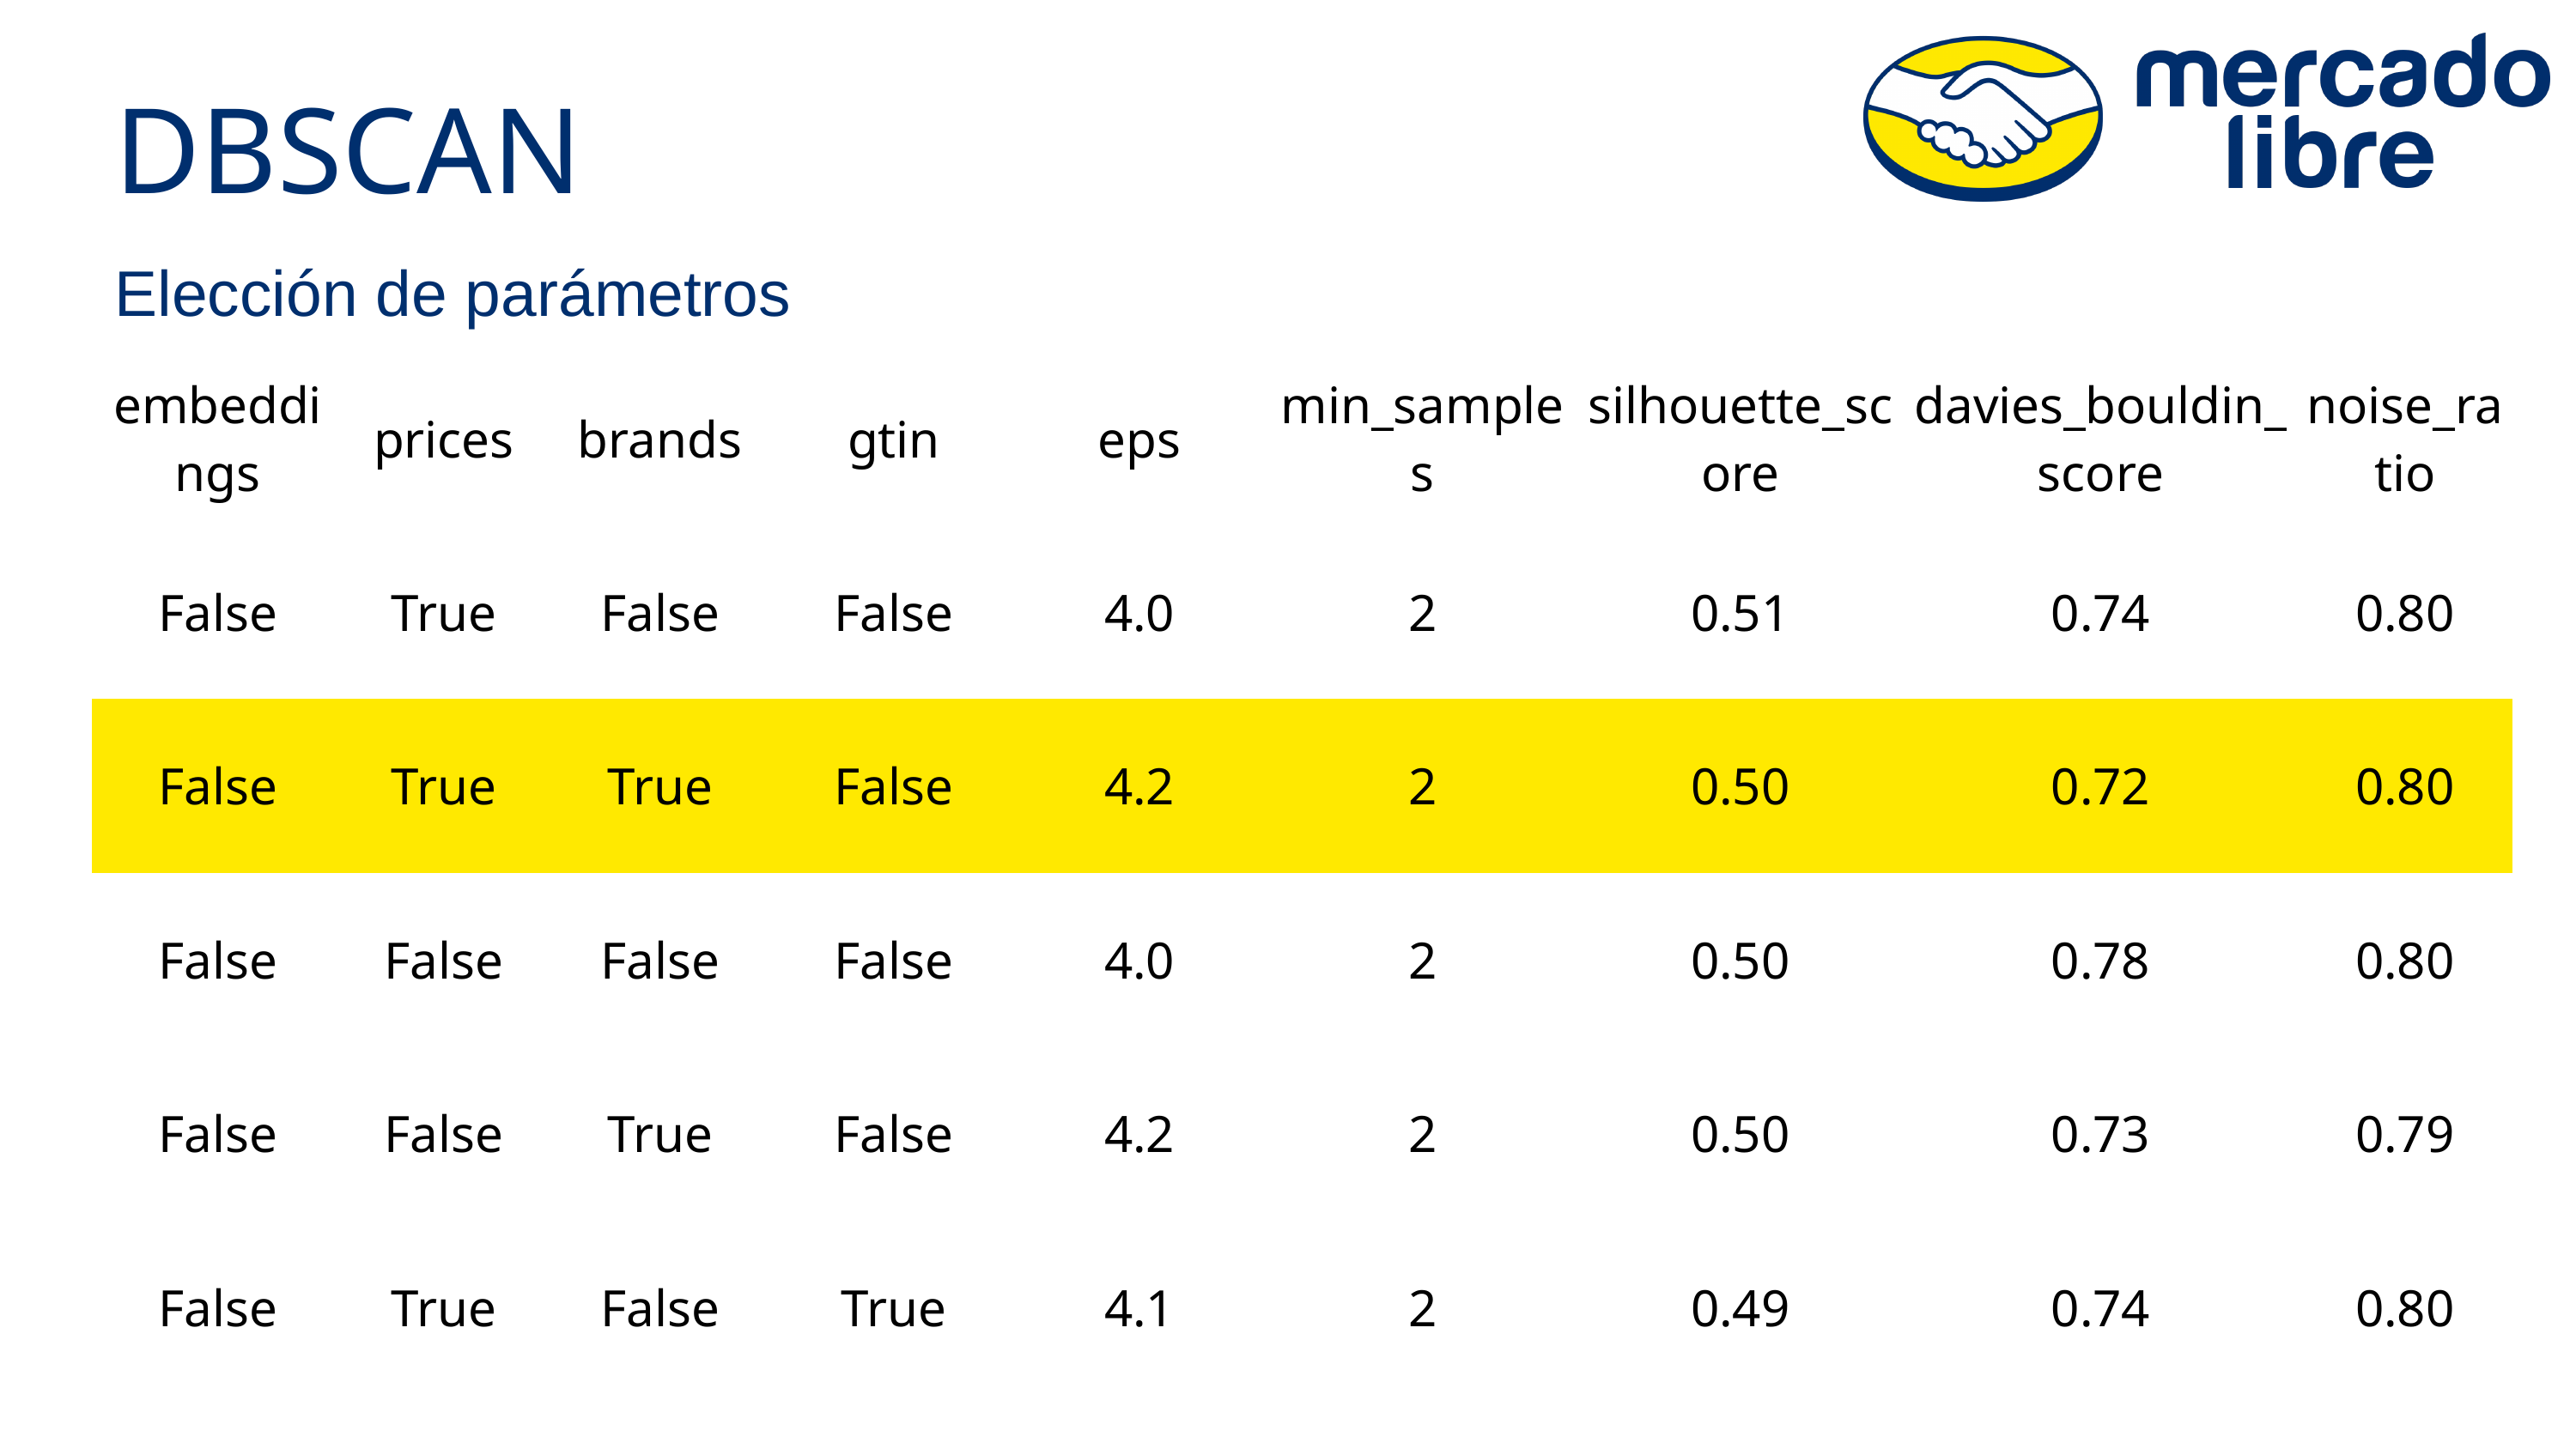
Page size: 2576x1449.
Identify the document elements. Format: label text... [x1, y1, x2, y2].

table_cell 2 [1268, 699, 1577, 873]
table_cell 0.50 [1577, 873, 1904, 1046]
table_cell 0.73 [1904, 1046, 2298, 1220]
table_cell True [344, 699, 544, 873]
table_cell False [92, 525, 344, 699]
table_cell 4.0 [1011, 525, 1268, 699]
table_header davies_bouldin_score [1904, 351, 2298, 525]
table_cell 2 [1268, 1220, 1577, 1394]
table_cell True [776, 1220, 1011, 1394]
table_cell False [776, 873, 1011, 1046]
table_cell False [544, 525, 776, 699]
table_cell 4.0 [1011, 873, 1268, 1046]
table_cell 0.74 [1904, 1220, 2298, 1394]
table_header embeddings [92, 351, 344, 525]
text_box DBSCAN Elección de parámetros [114, 11, 1386, 330]
table_cell 0.49 [1577, 1220, 1904, 1394]
table_cell False [92, 873, 344, 1046]
table_cell 0.50 [1577, 699, 1904, 873]
table_header gtin [776, 351, 1011, 525]
table_cell 0.80 [2298, 1220, 2512, 1394]
table_cell True [344, 1220, 544, 1394]
table_cell 2 [1268, 1046, 1577, 1220]
table_cell 0.74 [1904, 525, 2298, 699]
table_cell False [92, 1046, 344, 1220]
table_header silhouette_score [1577, 351, 1904, 525]
table_cell 4.1 [1011, 1220, 1268, 1394]
table_cell 0.78 [1904, 873, 2298, 1046]
table_cell 2 [1268, 873, 1577, 1046]
table_cell 0.80 [2298, 699, 2512, 873]
picture [1863, 33, 2551, 202]
table_cell False [92, 1220, 344, 1394]
table_header noise_ratio [2298, 351, 2512, 525]
table_header prices [344, 351, 544, 525]
table_header min_samples [1268, 351, 1577, 525]
table_cell False [776, 525, 1011, 699]
table_cell 0.72 [1904, 699, 2298, 873]
table_cell False [92, 699, 344, 873]
table_cell True [544, 699, 776, 873]
table_cell False [344, 1046, 544, 1220]
table_cell 4.2 [1011, 699, 1268, 873]
table_cell 0.80 [2298, 525, 2512, 699]
table_cell 2 [1268, 525, 1577, 699]
table_cell 0.79 [2298, 1046, 2512, 1220]
table_cell 0.50 [1577, 1046, 1904, 1220]
table_cell False [544, 873, 776, 1046]
table_cell True [544, 1046, 776, 1220]
table_cell 0.51 [1577, 525, 1904, 699]
table_cell 4.2 [1011, 1046, 1268, 1220]
table_cell False [544, 1220, 776, 1394]
table_cell False [776, 699, 1011, 873]
table_cell False [776, 1046, 1011, 1220]
table_header brands [544, 351, 776, 525]
table_cell 0.80 [2298, 873, 2512, 1046]
table_cell False [344, 873, 544, 1046]
table_cell True [344, 525, 544, 699]
table_header eps [1011, 351, 1268, 525]
